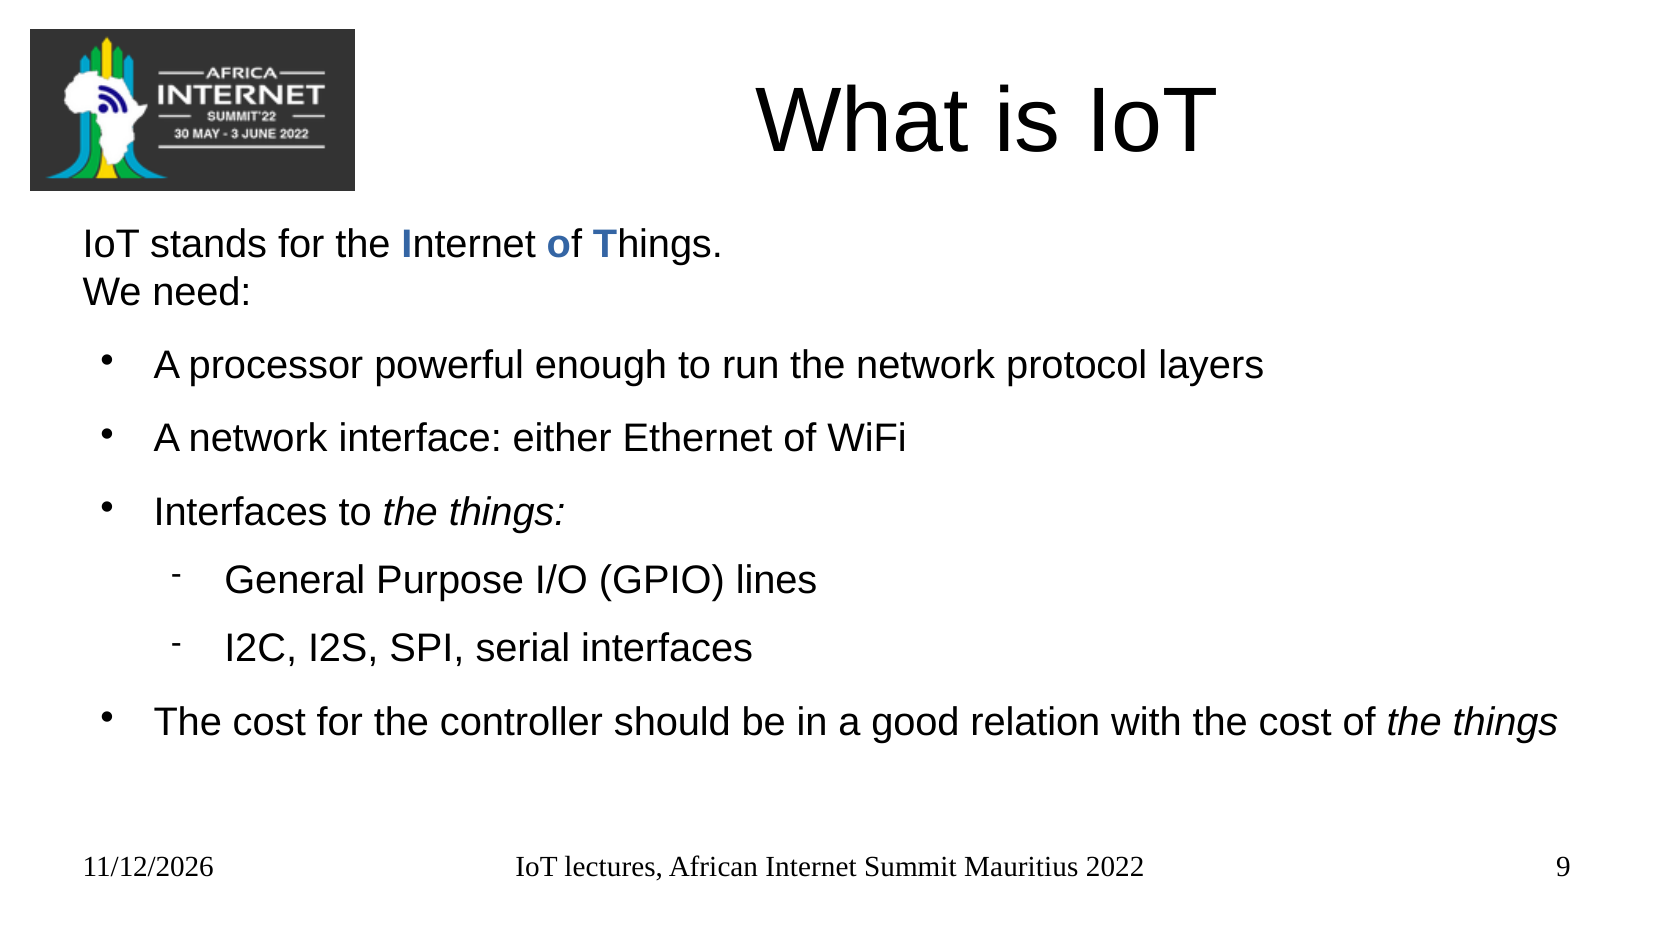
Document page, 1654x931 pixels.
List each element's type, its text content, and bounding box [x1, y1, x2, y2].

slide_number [82, 847, 468, 912]
footer IoT lectures, African Internet Summit Mauritius 2022 [509, 847, 1152, 912]
list IoT stands for the Internet of Things. We need: A processor powerful enough to run the network protocol layers A network interface: either Ethernet of WiFi Interfaces to the things: General Purpose I/O (GPIO) lines I2C, I2S, SPI, serial interfaces The cost for the controller should be in a good relation with the cost of the things [82, 217, 1571, 757]
slide_number 9 [1185, 847, 1571, 912]
picture [30, 29, 355, 191]
title What is IoT [403, 37, 1571, 193]
